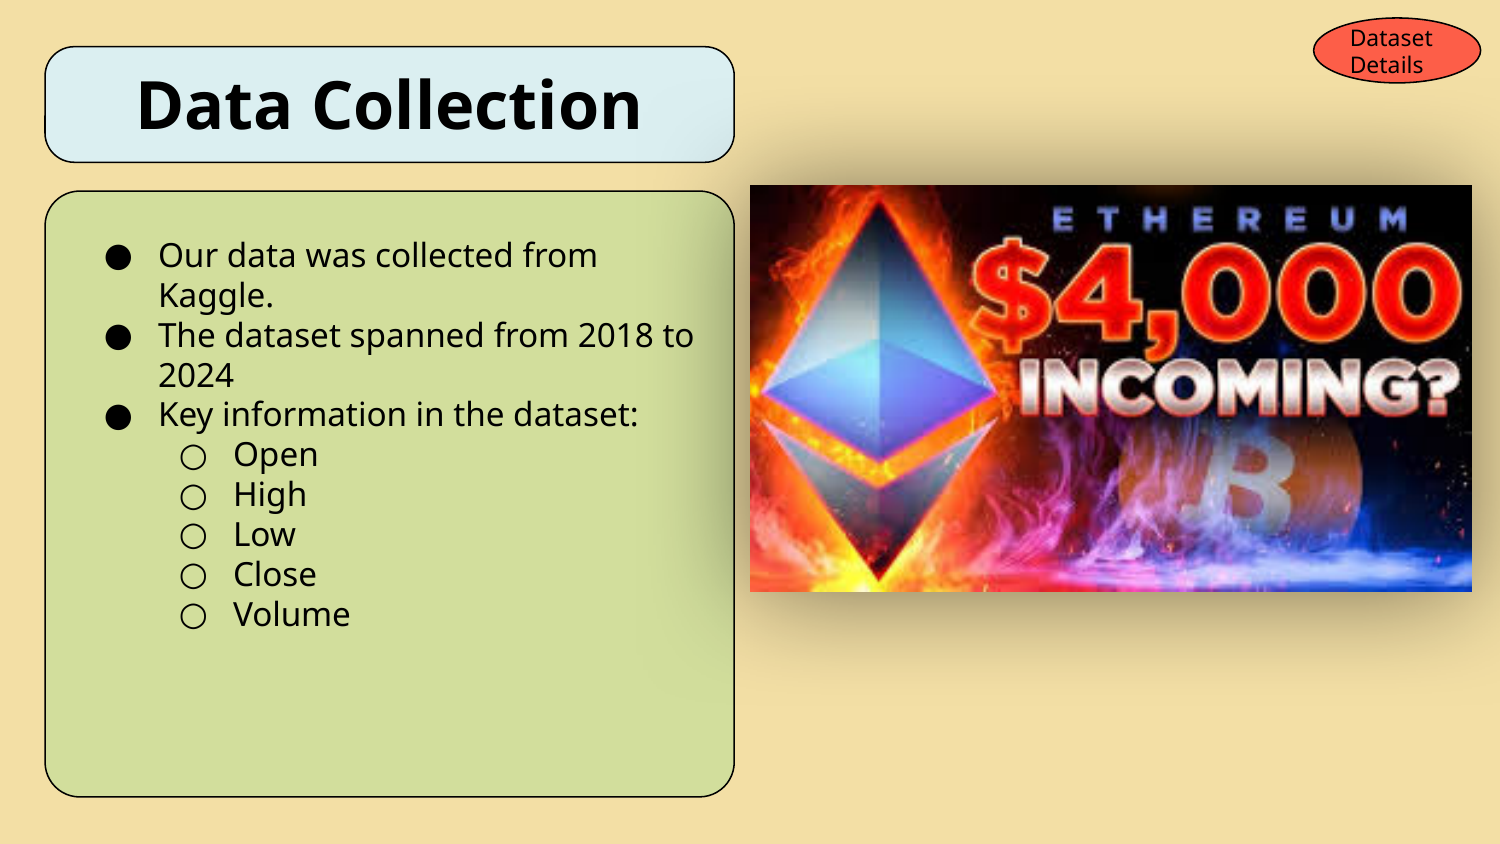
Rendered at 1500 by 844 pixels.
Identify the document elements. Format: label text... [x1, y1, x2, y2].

picture [749, 185, 1473, 592]
text_box Dataset Details [1334, 8, 1485, 94]
title Data Collection [44, 53, 734, 163]
list Our data was collected from Kaggle. The dataset spanned from 2018 to 2024 Key information in the dataset: Open High Low Close Volume [68, 219, 712, 779]
